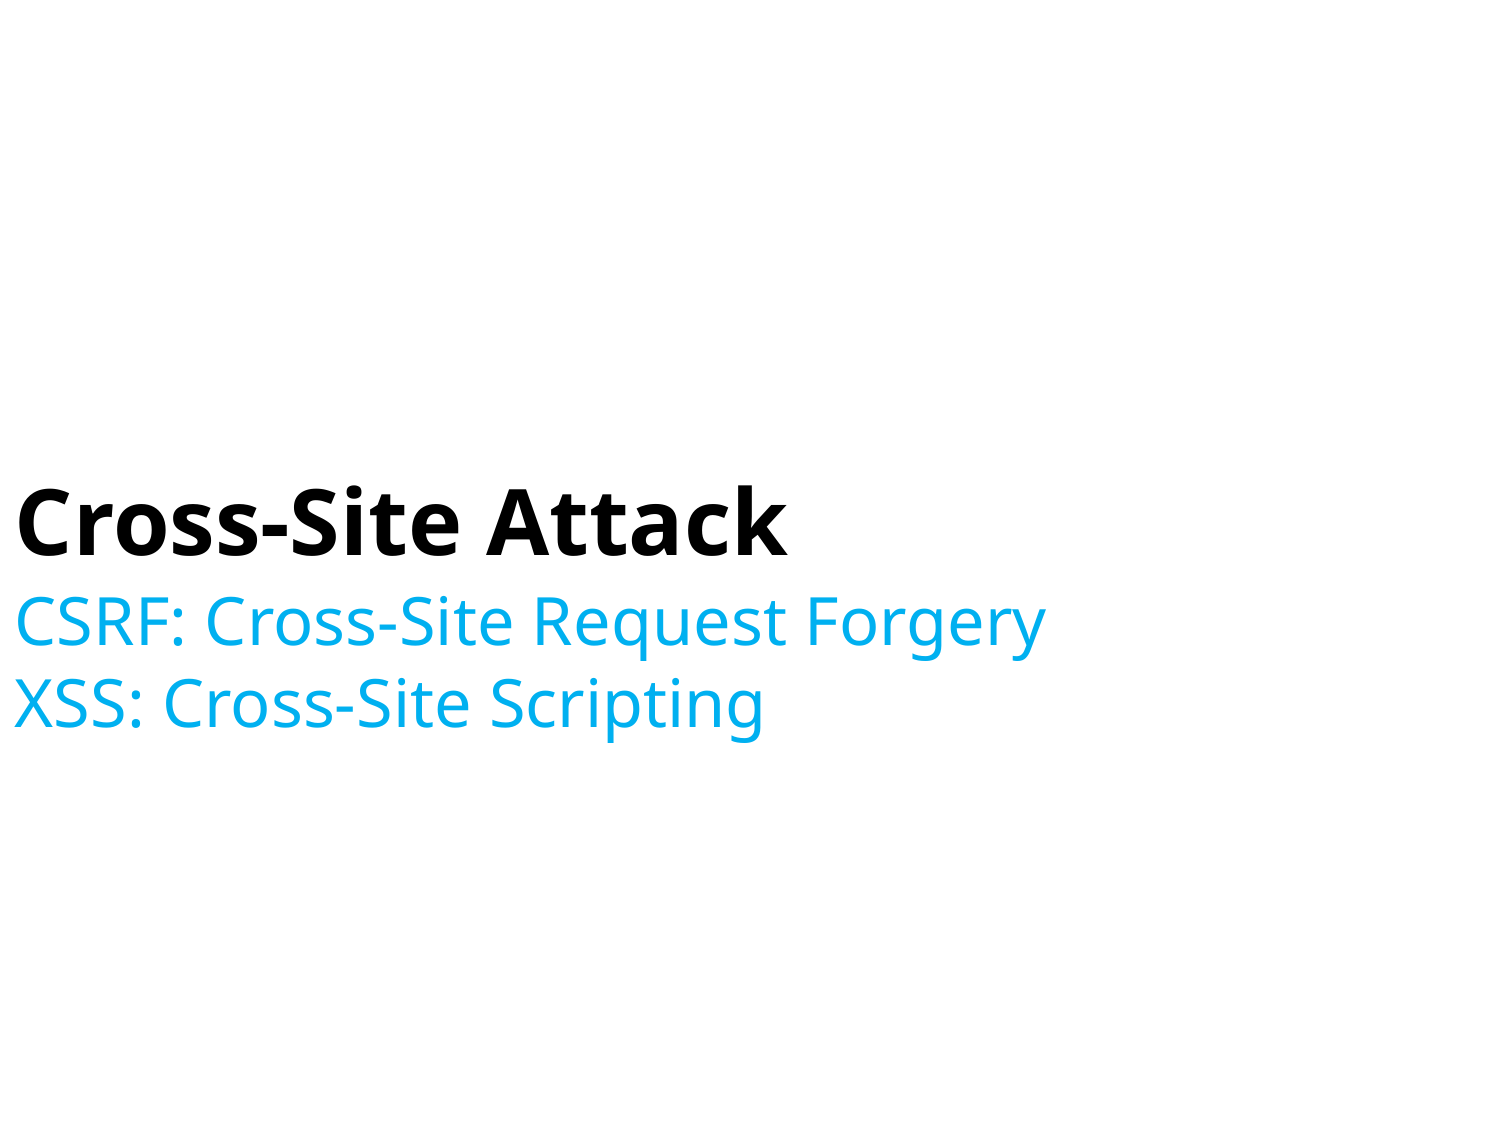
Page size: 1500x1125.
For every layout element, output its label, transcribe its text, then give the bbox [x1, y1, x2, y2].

text_box XSS: Cross-Site Scripting [0, 607, 1500, 795]
text_box CSRF: Cross-Site Request Forgery [0, 525, 1500, 607]
text_box Cross-Site Attack [0, 425, 1500, 525]
